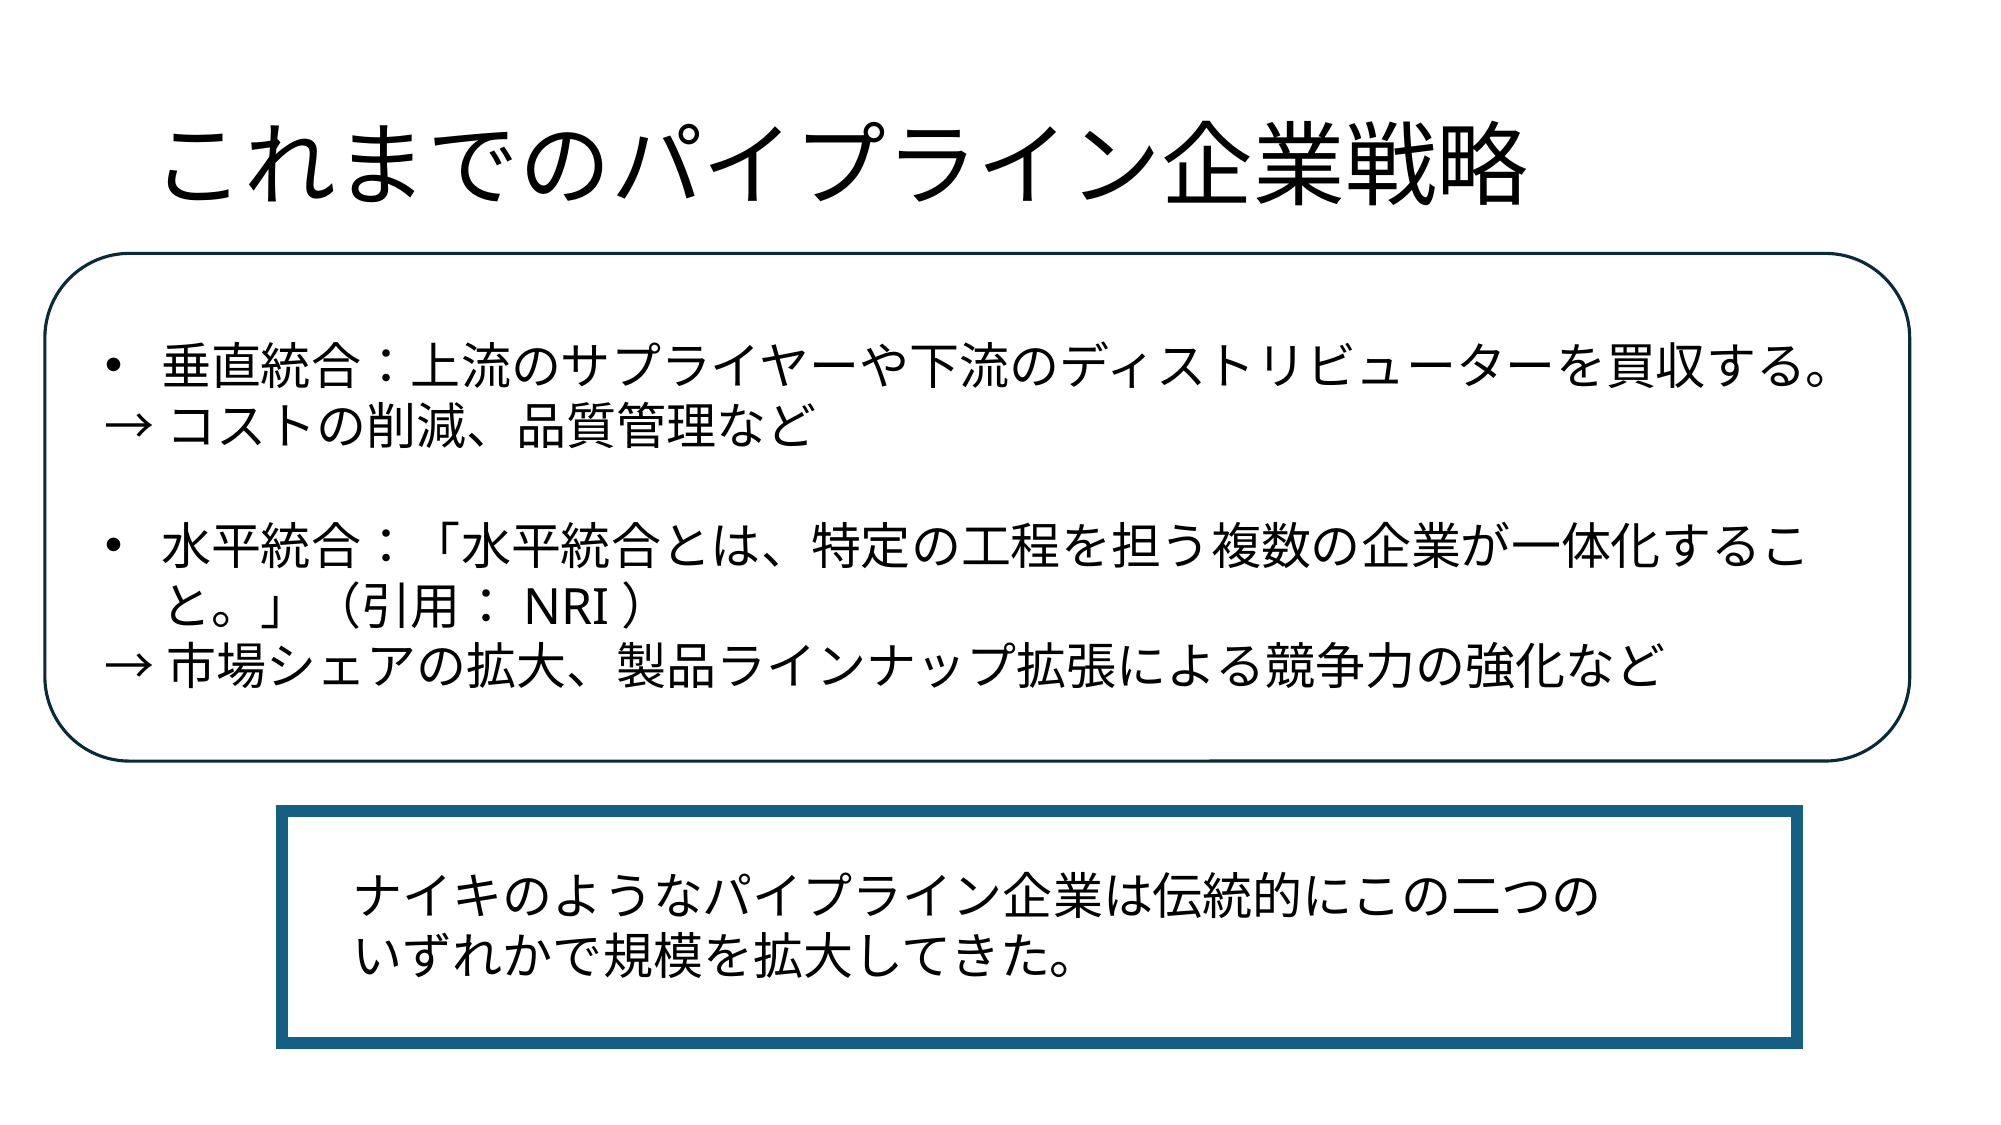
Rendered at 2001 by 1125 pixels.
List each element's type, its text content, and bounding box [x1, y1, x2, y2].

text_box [281, 810, 1798, 1044]
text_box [44, 252, 1911, 762]
title これまでのパイプライン企業戦略 [137, 59, 1863, 252]
